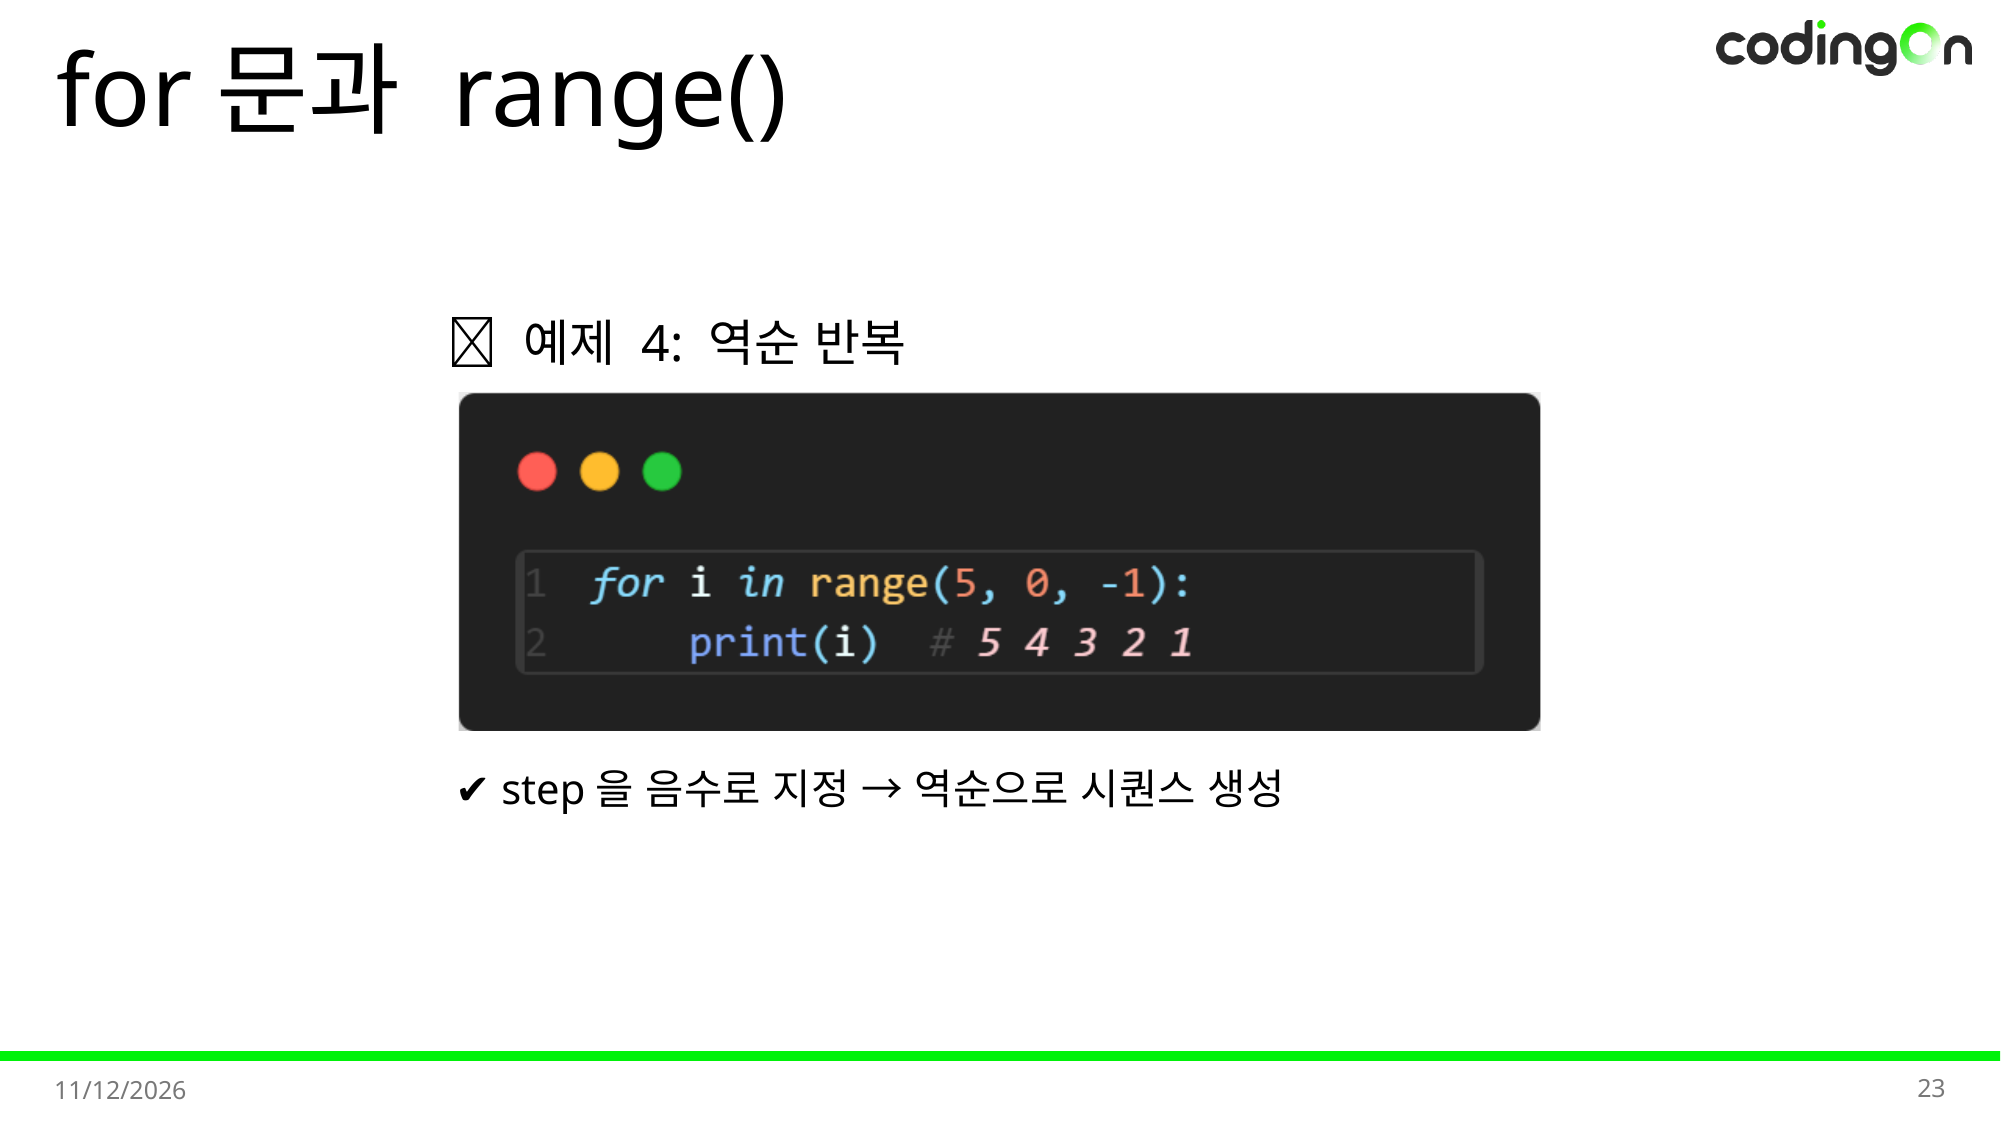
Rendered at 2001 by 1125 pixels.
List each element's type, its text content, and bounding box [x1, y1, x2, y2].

picture [1767, 20, 1972, 76]
text_box ✅ 예제 4: 역순 반복 [432, 304, 1436, 379]
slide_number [39, 1061, 490, 1122]
title for문과 range() [41, 0, 1767, 188]
picture [458, 392, 1541, 731]
slide_number 23 [1510, 1059, 1961, 1120]
text_box ✔️ step을 음수로 지정 → 역순으로 시퀀스 생성 [440, 730, 1595, 821]
